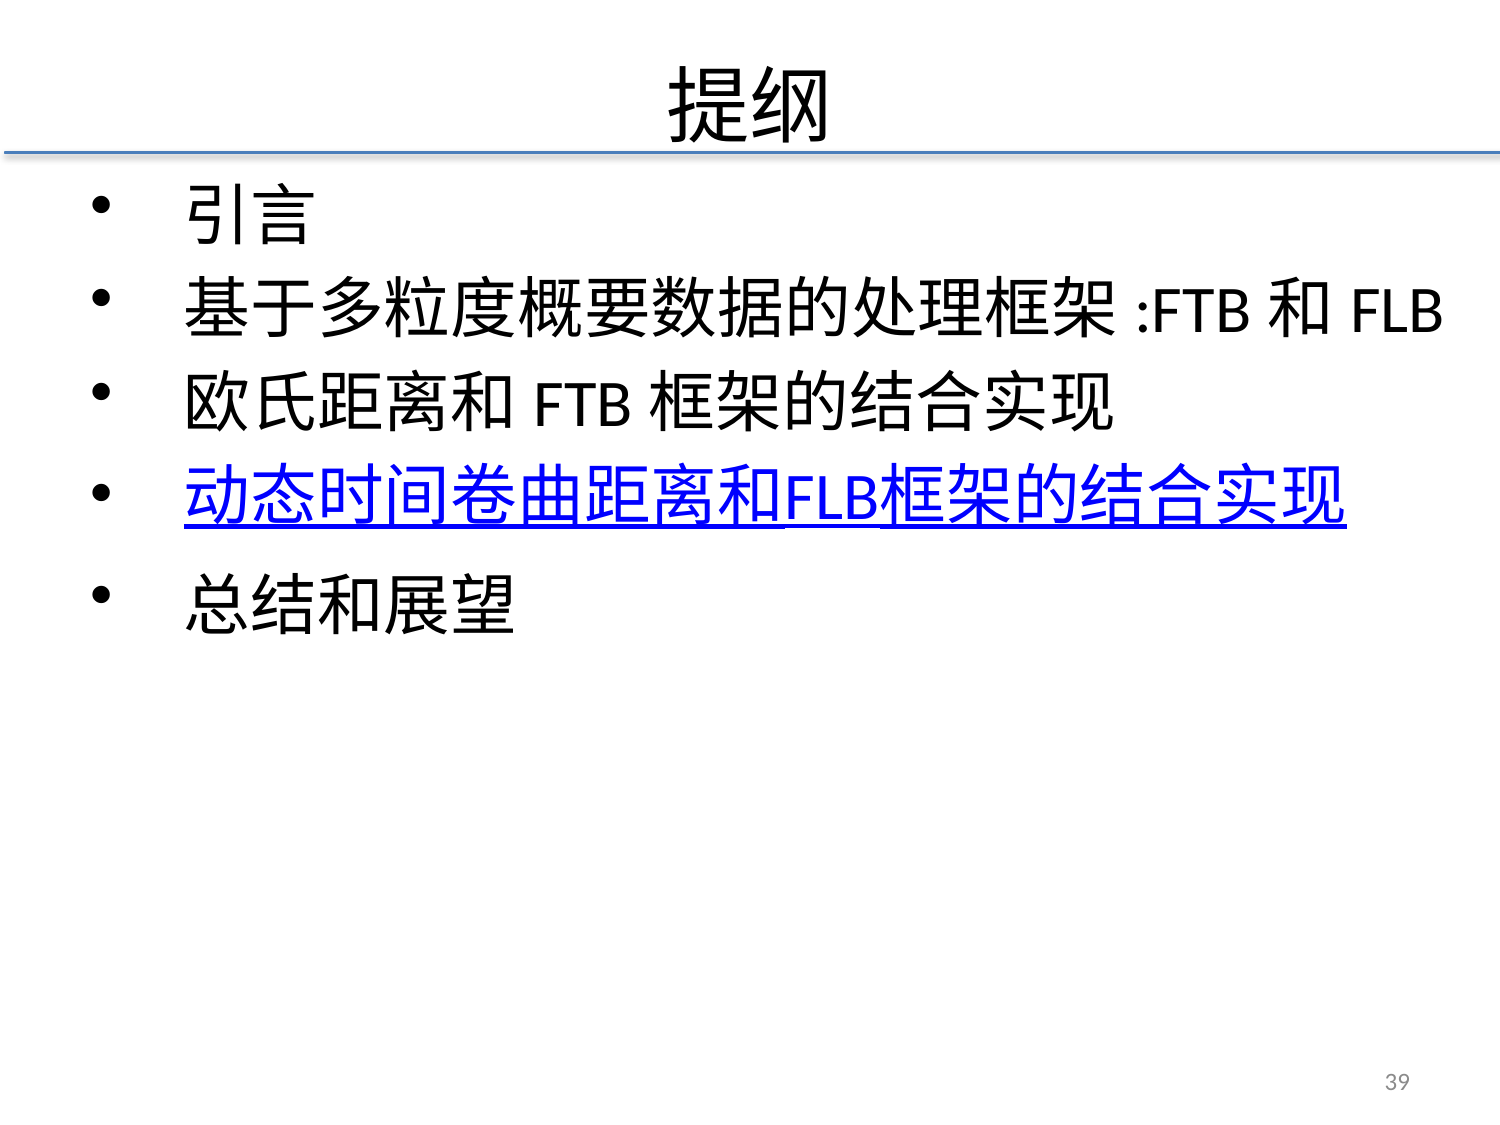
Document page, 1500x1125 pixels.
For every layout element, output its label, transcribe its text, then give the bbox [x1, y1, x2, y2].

title 提纲 [75, 45, 1425, 161]
slide_number 38 [1074, 1058, 1425, 1103]
list 引言 基于多粒度概要数据的处理框架:FTB和FLB 欧氏距离和FTB框架的结合实现 动态时间卷曲距离和FLB框架的结合实现 总结和展望 [75, 172, 1500, 1047]
